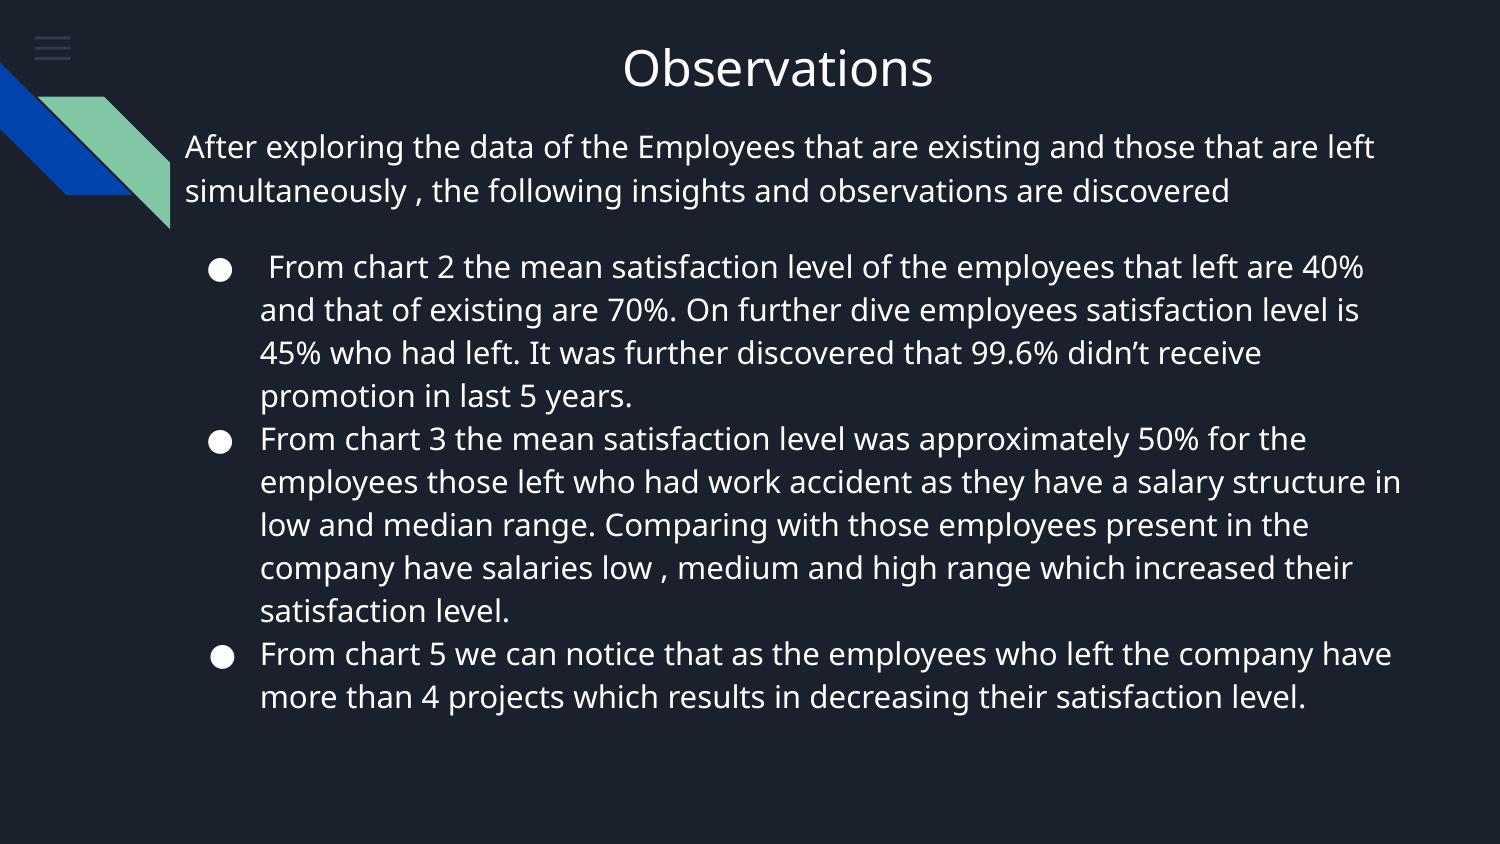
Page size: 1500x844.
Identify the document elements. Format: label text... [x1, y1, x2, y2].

list After exploring the data of the Employees that are existing and those that are left simultaneously , the following insights and observations are discovered From chart 2 the mean satisfaction level of the employees that left are 40% and that of existing are 70%. On further dive employees satisfaction level is 45% who had left. It was further discovered that 99.6% didn’t receive promotion in last 5 years. From chart 3 the mean satisfaction level was approximately 50% for the employees those left who had work accident as they have a salary structure in low and median range. Comparing with those employees present in the company have salaries low , medium and high range which increased their satisfaction level. From chart 5 we can notice that as the employees who left the company have more than 4 projects which results in decreasing their satisfaction level. [169, 107, 1426, 790]
title Observations [207, 21, 1363, 107]
